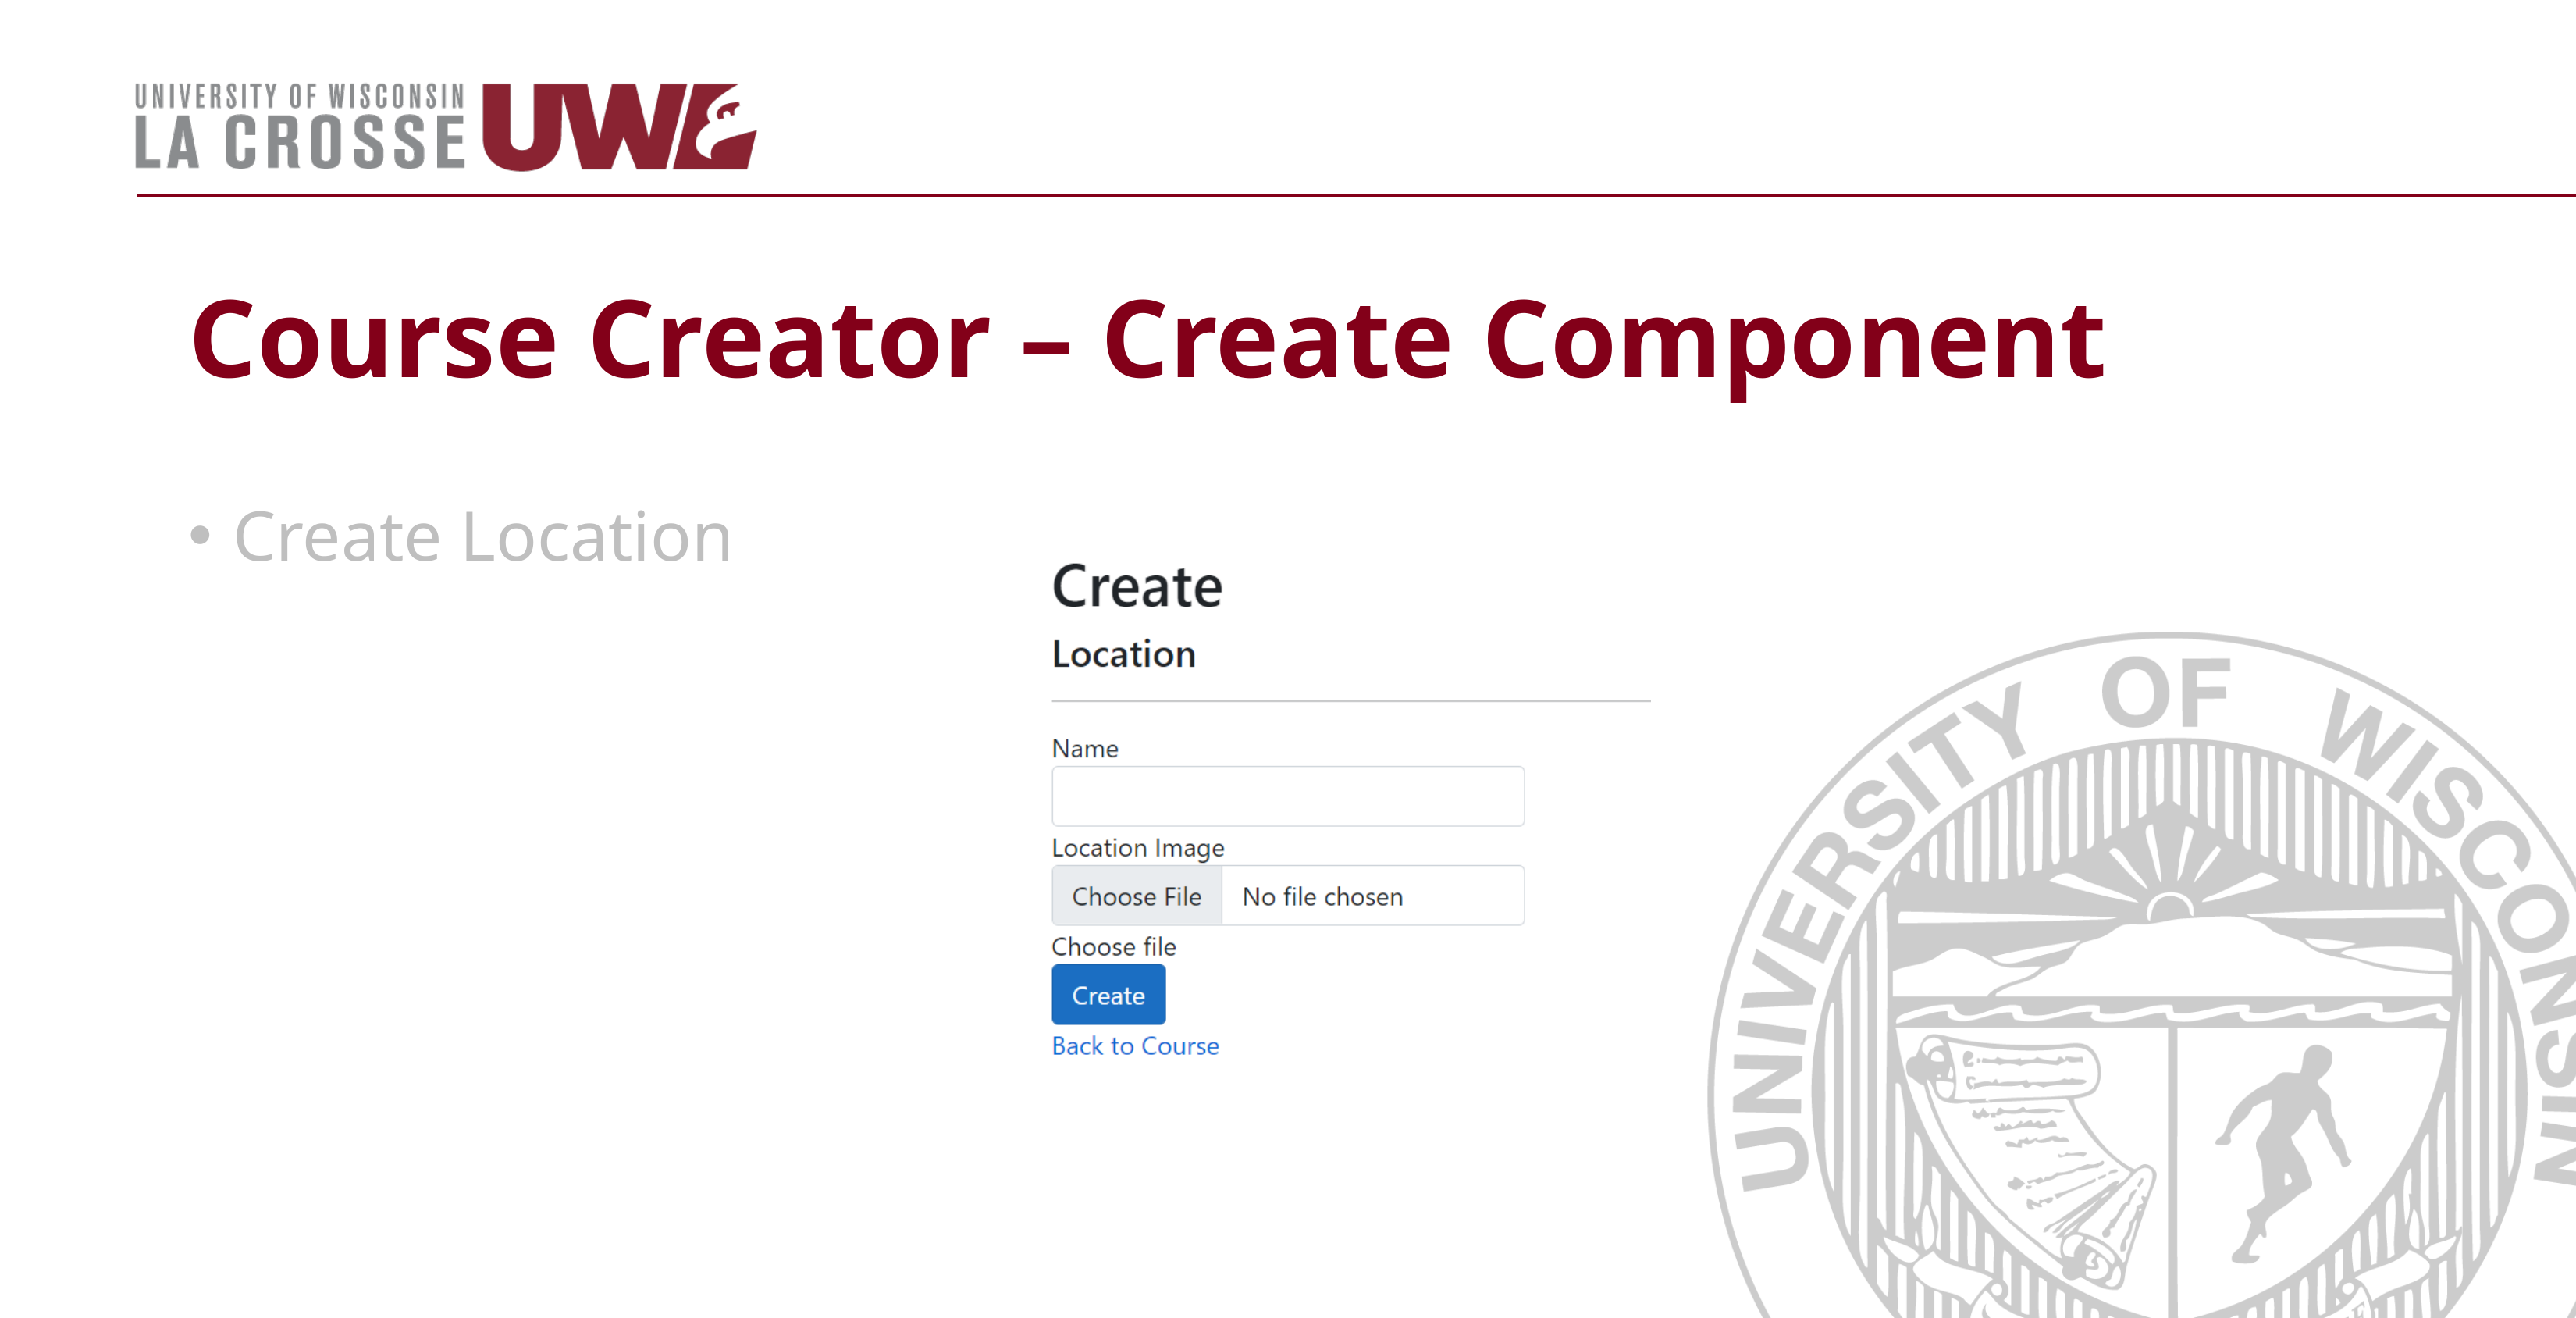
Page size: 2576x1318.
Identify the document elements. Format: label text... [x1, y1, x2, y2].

list Create Location [176, 496, 2400, 1245]
picture [126, 74, 762, 176]
picture [1026, 543, 1651, 1140]
title Course Creator – Create Component [176, 215, 2400, 470]
